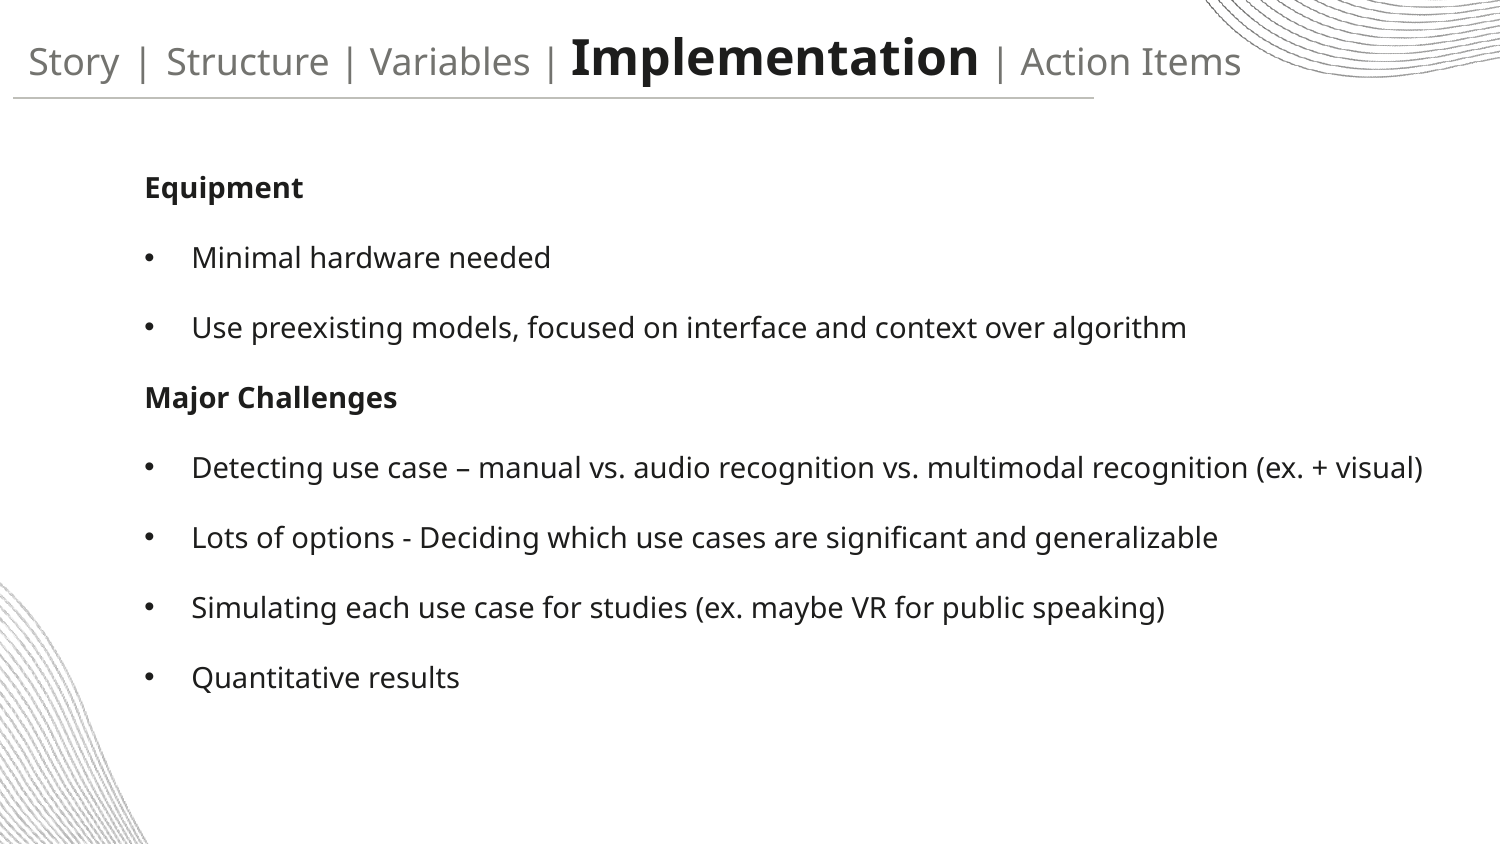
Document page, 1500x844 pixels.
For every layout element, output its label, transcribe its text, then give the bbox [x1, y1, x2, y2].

picture [0, 285, 479, 844]
text_box Equipment Minimal hardware needed Use preexisting models, focused on interface and context over algorithm Major Challenges Detecting use case – manual vs. audio recognition vs. multimodal recognition (ex. + visual) Lots of options - Deciding which use cases are significant and generalizable Simulating each use case for studies (ex. maybe VR for public speaking) Quantitative results [129, 119, 1476, 798]
text_box Story | Structure | Variables | Implementation | Action Items [13, 10, 1409, 120]
picture [1201, 0, 1500, 648]
